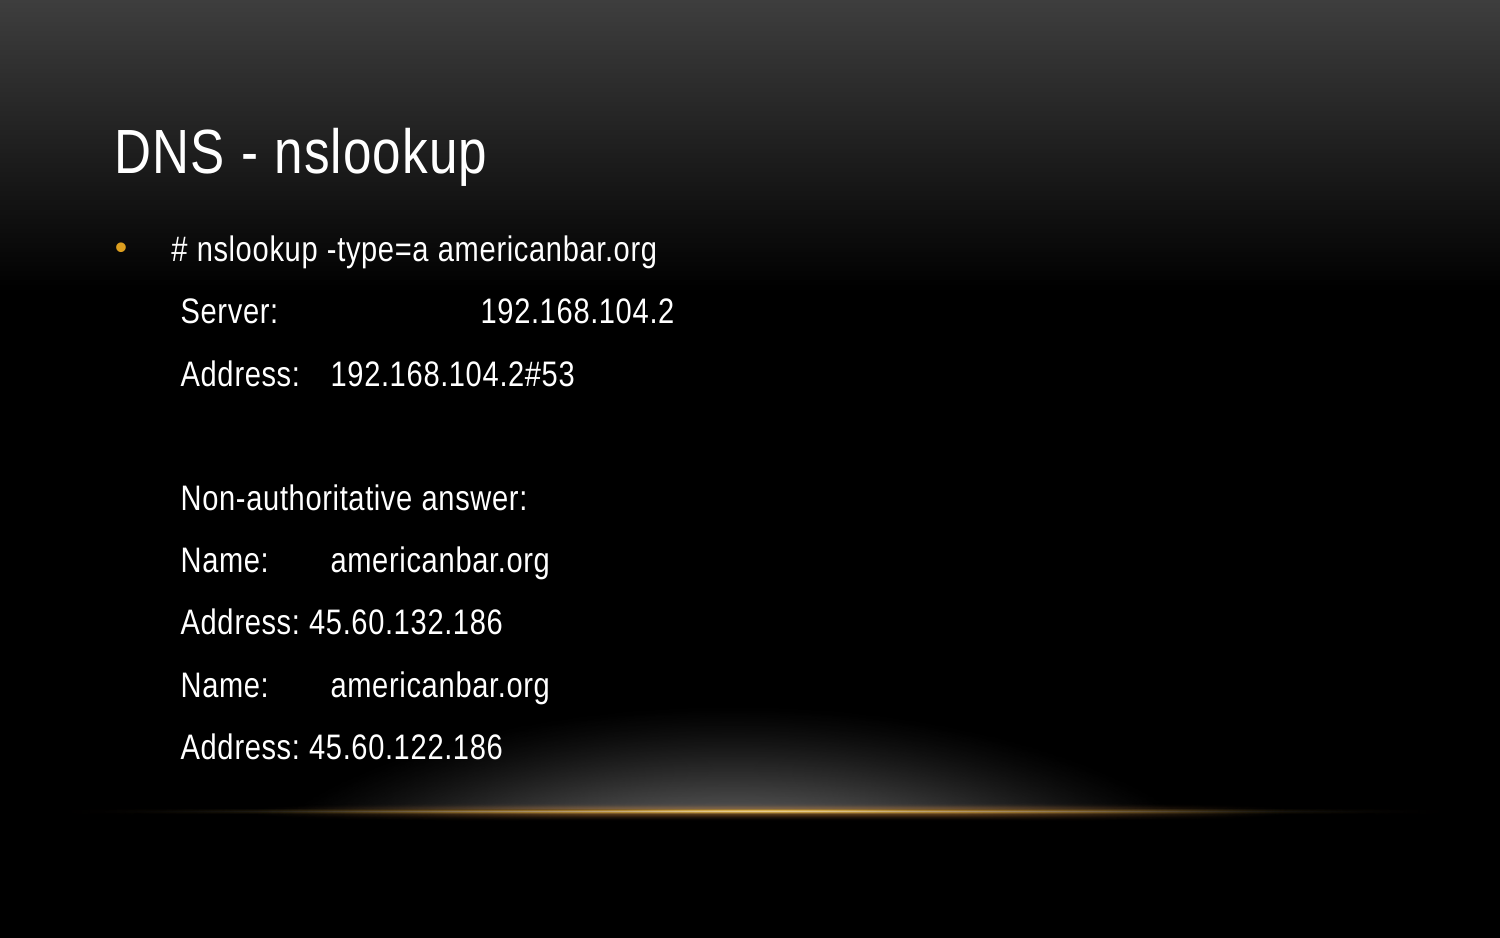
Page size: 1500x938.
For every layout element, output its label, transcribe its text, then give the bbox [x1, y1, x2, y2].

picture [0, 0, 1500, 938]
list # nslookup -type=a americanbar.org Server: 192.168.104.2 Address: 192.168.104.2#53 Non-authoritative answer: Name: americanbar.org Address: 45.60.132.186 Name: americanbar.org Address: 45.60.122.186 [99, 218, 1400, 782]
title DNS - nslookup [99, 37, 1400, 194]
